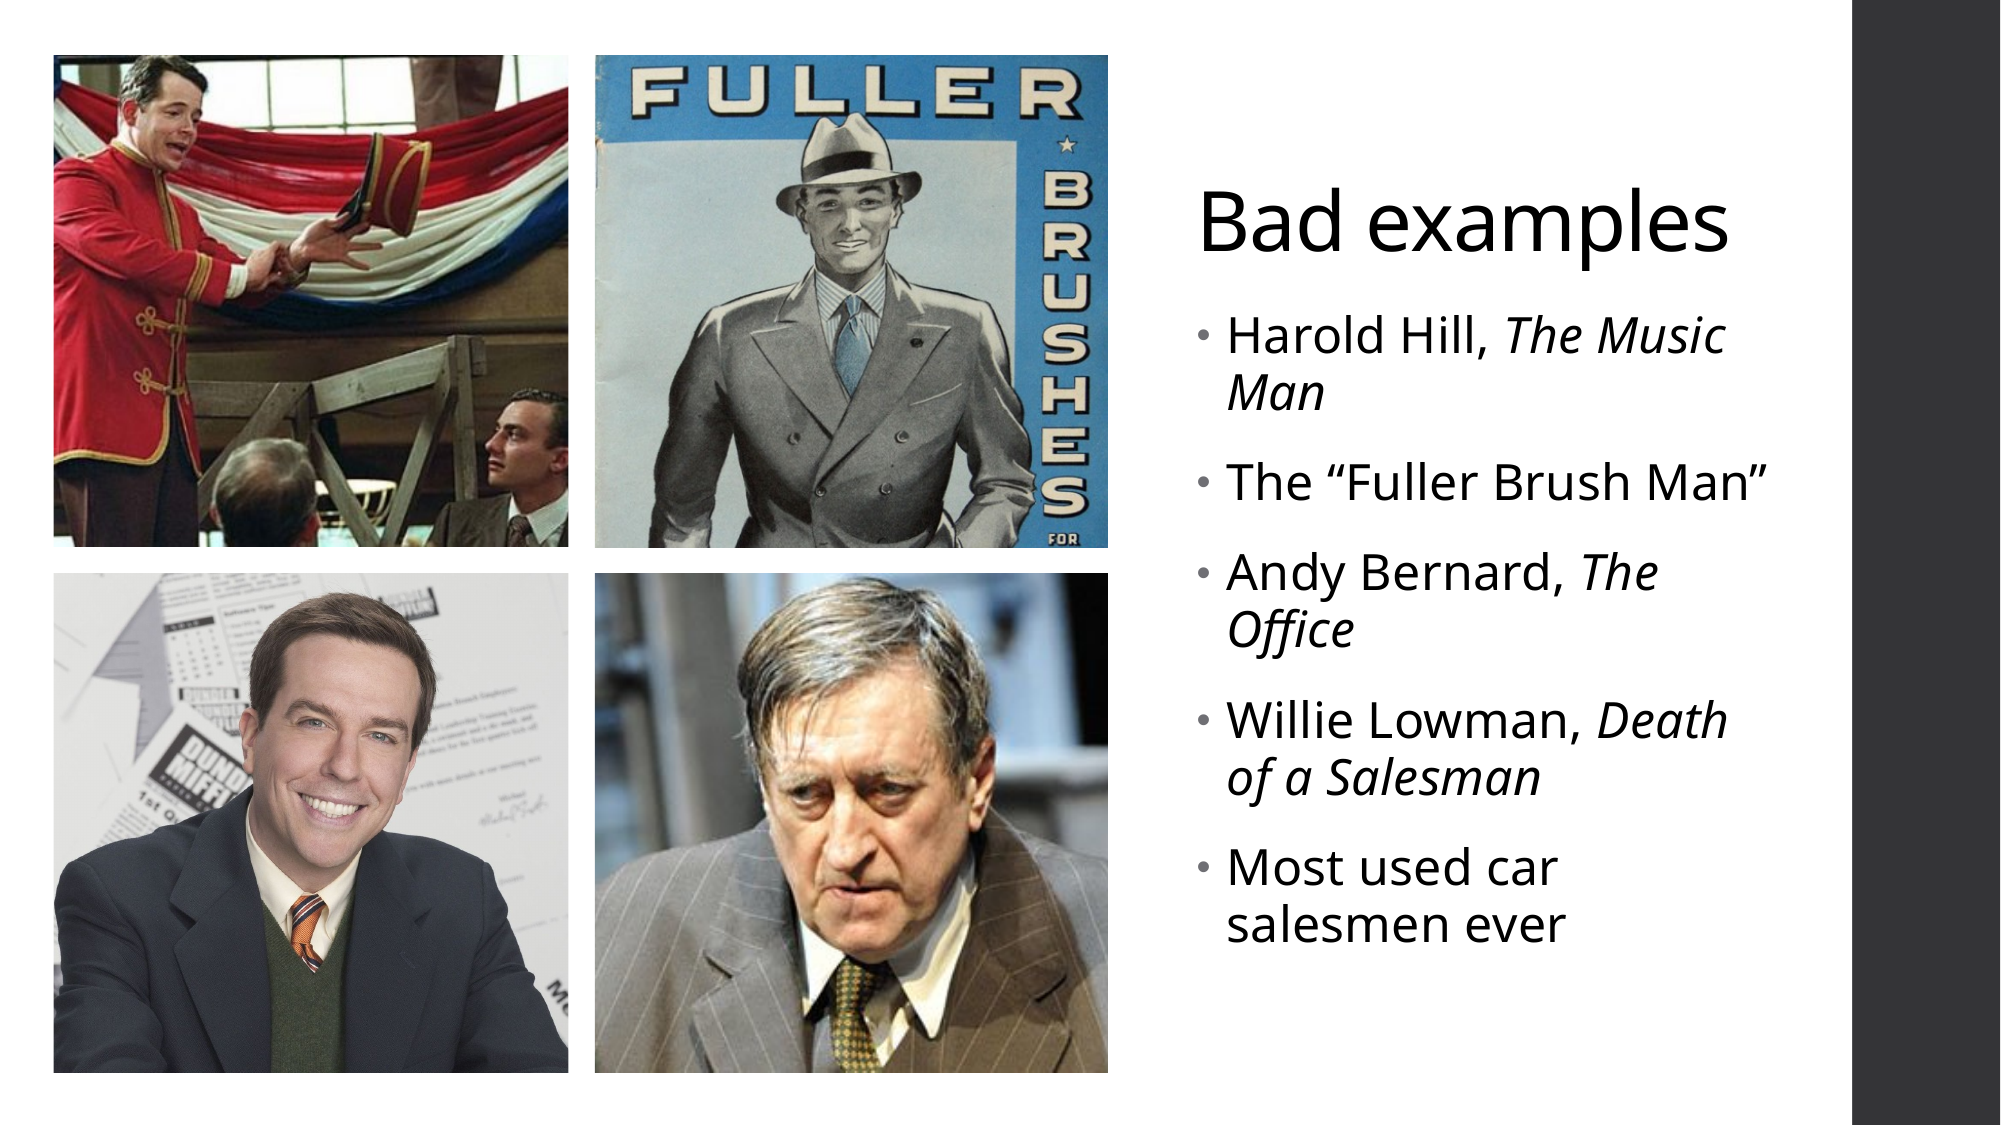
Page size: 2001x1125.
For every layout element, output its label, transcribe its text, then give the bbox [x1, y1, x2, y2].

text_box [26, 28, 1138, 1100]
picture [594, 573, 1109, 1073]
picture [53, 573, 569, 1073]
picture [594, 55, 1109, 548]
list Harold Hill, The Music Man The “Fuller Brush Man” Andy Bernard, The Office Willie Lowman, Death of a Salesman Most used car salesmen ever [1181, 299, 1802, 1014]
picture [53, 55, 569, 548]
title Bad examples [1181, 29, 1799, 278]
text_box [1851, 0, 2000, 1125]
